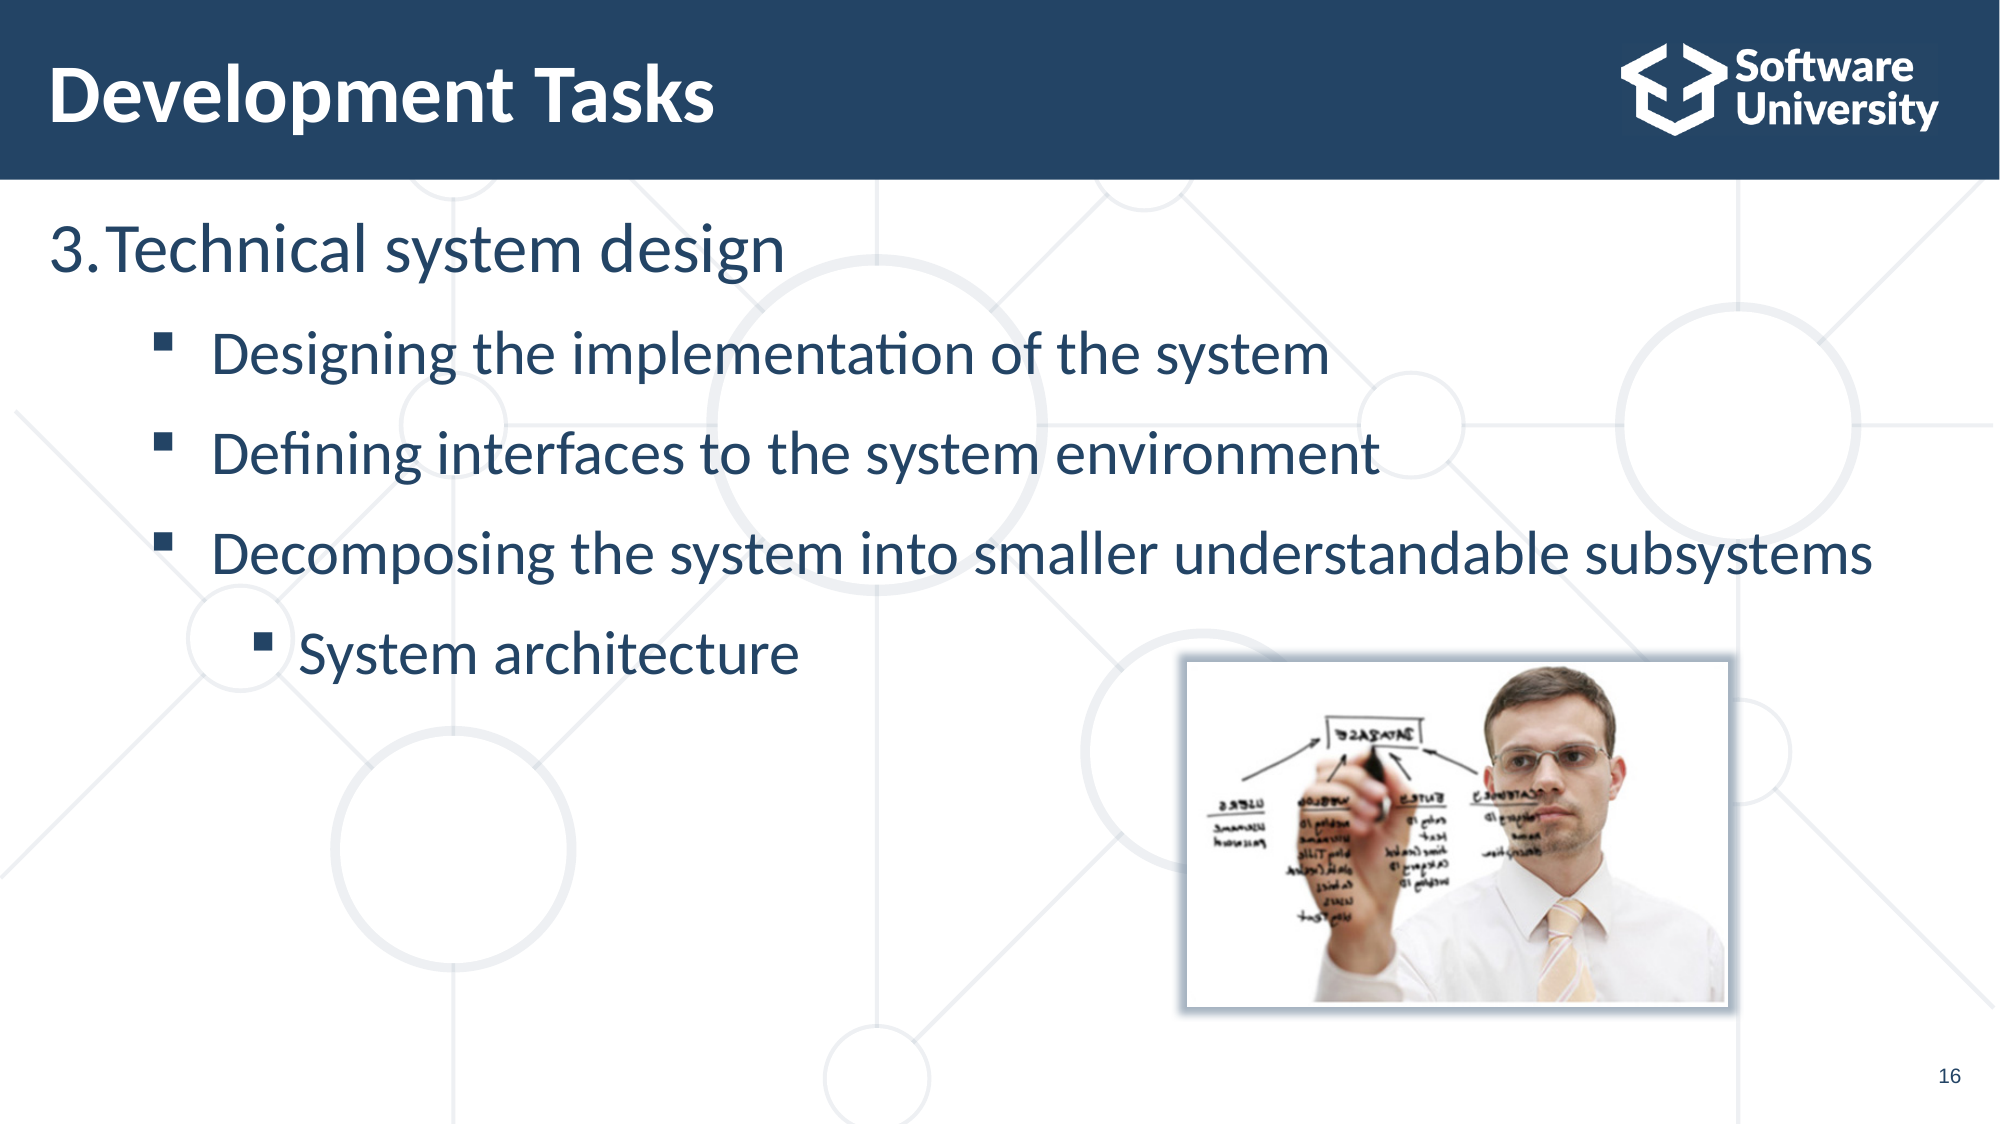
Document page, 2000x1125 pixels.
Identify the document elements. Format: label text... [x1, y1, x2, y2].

slide_number 16 [1896, 1049, 1968, 1101]
picture [1186, 662, 1729, 1007]
picture [1621, 43, 1939, 136]
title Development Tasks [31, 16, 1591, 162]
text_box Contract negotiation [1179, 655, 1746, 1025]
list Technical system design Designing the implementation of the system Defining interfaces to the system environment Decomposing the system into smaller understandable subsystems System architecture [31, 196, 1970, 1050]
